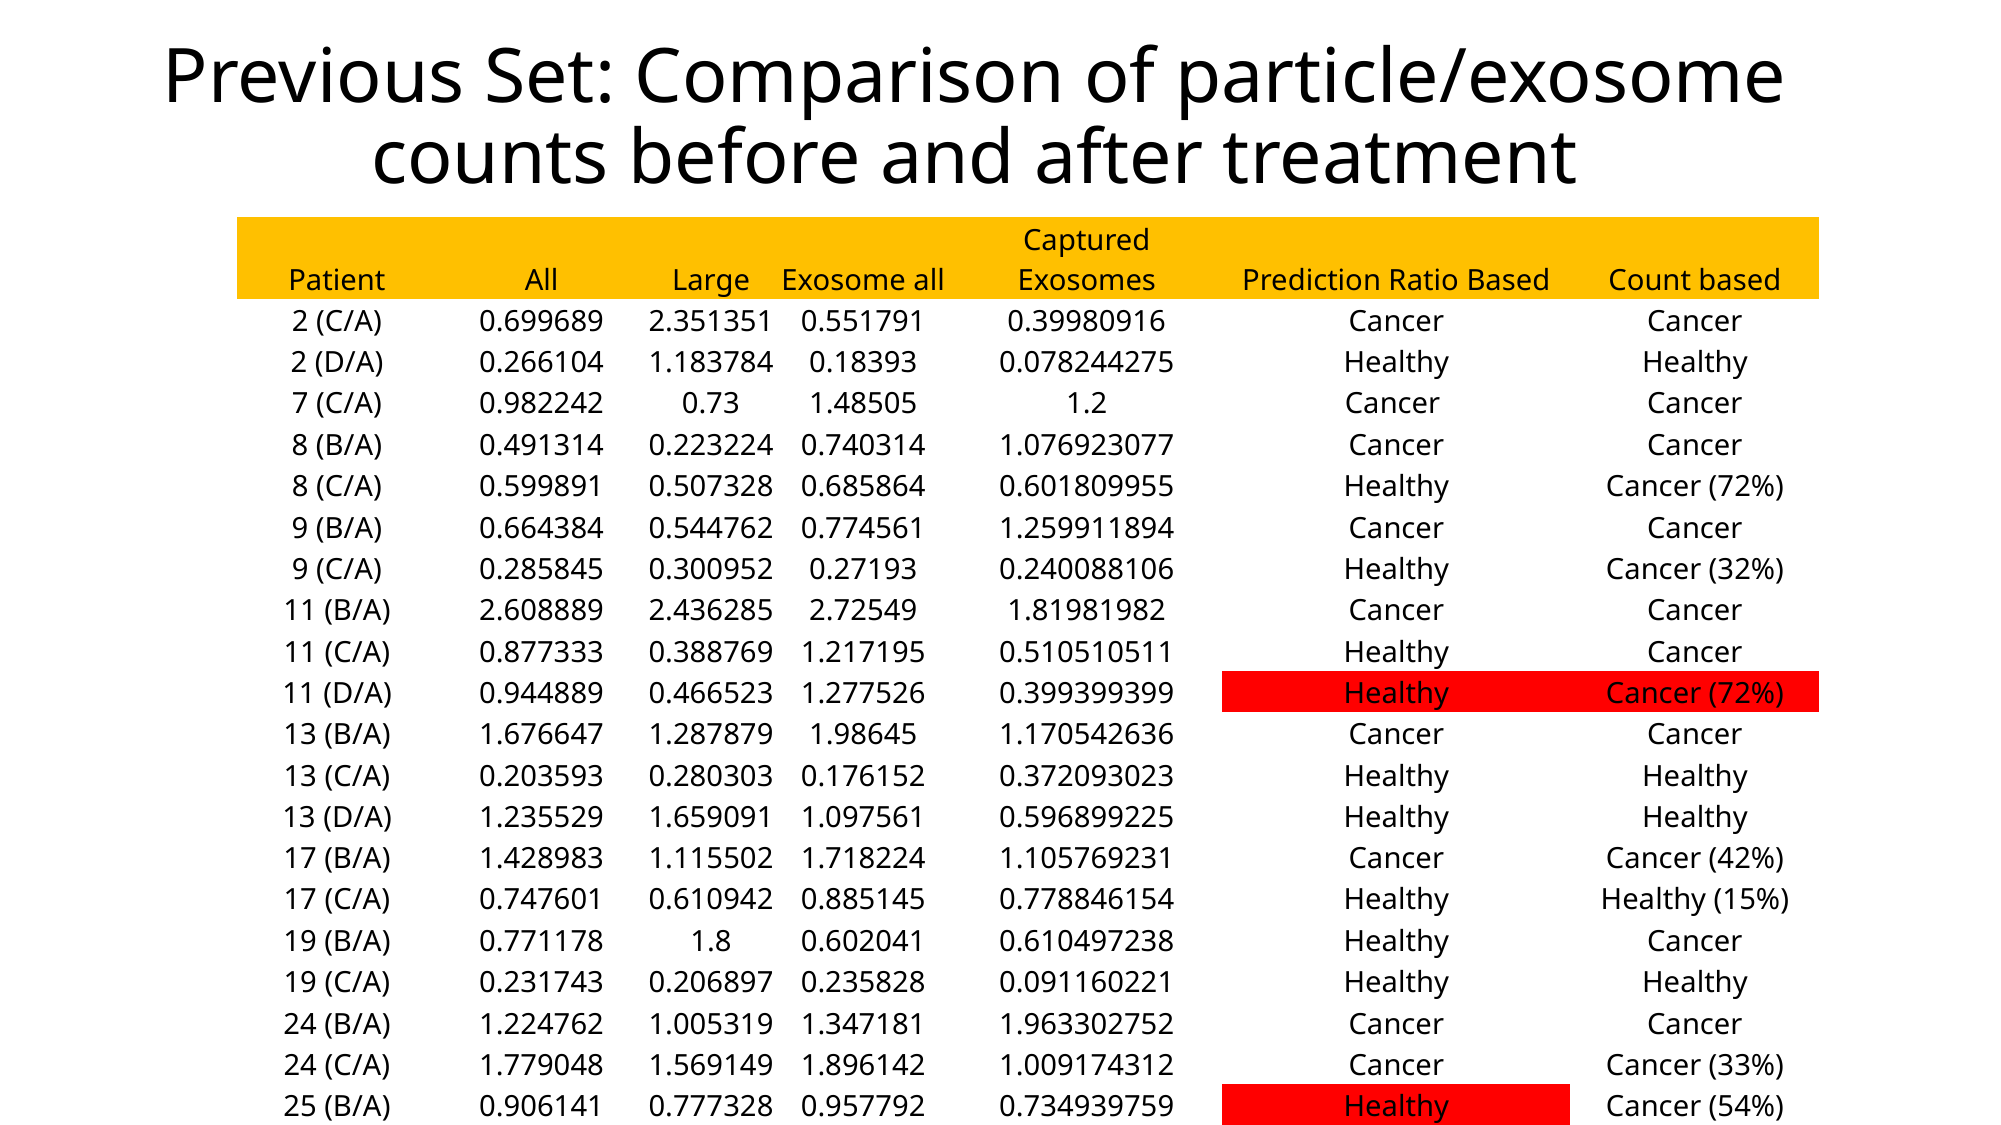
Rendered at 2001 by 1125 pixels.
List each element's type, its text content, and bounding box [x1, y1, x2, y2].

table_cell 0.599891 [437, 464, 647, 505]
table_cell Cancer [1222, 836, 1570, 877]
table_cell Cancer (54%) [1570, 1084, 1819, 1125]
table_cell 1.718224 [775, 836, 951, 877]
table_cell 1.428983 [437, 836, 647, 877]
table_cell 24 (B/A) [237, 1001, 437, 1043]
table_cell Healthy [1222, 671, 1570, 712]
table_cell 1.170542636 [951, 712, 1222, 753]
table_cell 2 (D/A) [237, 340, 437, 381]
table_cell 1.097561 [775, 795, 951, 836]
table_cell 1.005319 [647, 1001, 775, 1043]
table_cell 0.685864 [775, 464, 951, 505]
table_cell 0.203593 [437, 753, 647, 795]
table_cell Cancer [1222, 1001, 1570, 1043]
table_cell 0.466523 [647, 671, 775, 712]
table_cell 1.009174312 [951, 1043, 1222, 1084]
table_header All [437, 217, 647, 299]
table_cell 2.72549 [775, 588, 951, 629]
table_cell 0.699689 [437, 299, 647, 340]
table_cell Healthy (15%) [1570, 877, 1819, 919]
table_cell 24 (C/A) [237, 1043, 437, 1084]
table_cell Cancer [1222, 423, 1570, 464]
table_cell 0.240088106 [951, 547, 1222, 588]
table_cell 0.602041 [775, 919, 951, 960]
table_cell Cancer (33%) [1570, 1043, 1819, 1084]
table_cell 0.507328 [647, 464, 775, 505]
table_cell 1.569149 [647, 1043, 775, 1084]
table_cell 1.217195 [775, 629, 951, 671]
table_cell Healthy [1222, 464, 1570, 505]
table_header Exosome all [775, 217, 951, 299]
table_cell 0.510510511 [951, 629, 1222, 671]
table_cell 0.610497238 [951, 919, 1222, 960]
table_cell 9 (B/A) [237, 505, 437, 547]
table_cell Cancer [1570, 1001, 1819, 1043]
table_cell 11 (B/A) [237, 588, 437, 629]
table_cell 0.231743 [437, 960, 647, 1001]
table_cell 0.551791 [775, 299, 951, 340]
table_cell 1.81981982 [951, 588, 1222, 629]
table_cell Healthy [1570, 340, 1819, 381]
table_cell Cancer [1570, 423, 1819, 464]
table_cell Healthy [1222, 547, 1570, 588]
table_cell 1.105769231 [951, 836, 1222, 877]
table_cell 13 (C/A) [237, 753, 437, 795]
table_cell Cancer [1570, 505, 1819, 547]
table_cell 0.206897 [647, 960, 775, 1001]
table_cell Healthy [1570, 795, 1819, 836]
table_cell Healthy [1222, 753, 1570, 795]
table_header Prediction Ratio Based [1222, 217, 1570, 299]
table_cell 2.436285 [647, 588, 775, 629]
table_header Large [647, 217, 775, 299]
table_cell 8 (B/A) [237, 423, 437, 464]
table_cell 19 (C/A) [237, 960, 437, 1001]
title Previous Set: Comparison of particle/exosome counts before and after treatment [112, 9, 1838, 228]
table_cell 0.544762 [647, 505, 775, 547]
table_cell 1.076923077 [951, 423, 1222, 464]
table_cell 0.982242 [437, 381, 647, 423]
table_cell 11 (D/A) [237, 671, 437, 712]
table_cell 7 (C/A) [237, 381, 437, 423]
table_cell 1.287879 [647, 712, 775, 753]
table_cell 25 (B/A) [237, 1084, 437, 1125]
table_cell 0.734939759 [951, 1084, 1222, 1125]
table_cell Cancer [1570, 299, 1819, 340]
table_cell Healthy [1222, 960, 1570, 1001]
table_cell 0.266104 [437, 340, 647, 381]
table_cell 1.183784 [647, 340, 775, 381]
table_cell Healthy [1222, 919, 1570, 960]
table_cell 0.601809955 [951, 464, 1222, 505]
table_cell 0.39980916 [951, 299, 1222, 340]
table_cell 0.771178 [437, 919, 647, 960]
table_header Patient [237, 217, 437, 299]
table_cell 0.73 [647, 381, 775, 423]
table_cell Cancer [1570, 381, 1819, 423]
table_cell 1.98645 [775, 712, 951, 753]
table_cell 0.610942 [647, 877, 775, 919]
table_cell 17 (C/A) [237, 877, 437, 919]
table_cell 2 (C/A) [237, 299, 437, 340]
table_cell Cancer [1222, 712, 1570, 753]
table_cell 0.223224 [647, 423, 775, 464]
table_cell 0.078244275 [951, 340, 1222, 381]
table_cell 1.8 [647, 919, 775, 960]
table_cell 0.957792 [775, 1084, 951, 1125]
table_cell 13 (D/A) [237, 795, 437, 836]
table_cell 0.285845 [437, 547, 647, 588]
table_cell 1.115502 [647, 836, 775, 877]
table_cell Healthy [1222, 340, 1570, 381]
table_cell 0.906141 [437, 1084, 647, 1125]
table_cell 8 (C/A) [237, 464, 437, 505]
table_cell 1.676647 [437, 712, 647, 753]
table_cell 11 (C/A) [237, 629, 437, 671]
table_cell Cancer (32%) [1570, 547, 1819, 588]
table_cell Cancer [1222, 1043, 1570, 1084]
table_cell Cancer [1222, 588, 1570, 629]
table_cell Cancer [1570, 919, 1819, 960]
table_cell 1.347181 [775, 1001, 951, 1043]
table_cell 0.777328 [647, 1084, 775, 1125]
table_cell 1.963302752 [951, 1001, 1222, 1043]
table_cell Cancer [1570, 629, 1819, 671]
table_cell 1.224762 [437, 1001, 647, 1043]
table_cell 1.259911894 [951, 505, 1222, 547]
table_cell 13 (B/A) [237, 712, 437, 753]
table_cell 1.277526 [775, 671, 951, 712]
table_cell 0.300952 [647, 547, 775, 588]
table_cell 0.388769 [647, 629, 775, 671]
table_cell Cancer (72%) [1570, 671, 1819, 712]
table_cell 2.608889 [437, 588, 647, 629]
table_header Count based [1570, 217, 1819, 299]
table_cell 0.885145 [775, 877, 951, 919]
table_cell Cancer [1222, 505, 1570, 547]
table_cell 0.774561 [775, 505, 951, 547]
table_cell 0.235828 [775, 960, 951, 1001]
table_cell 0.27193 [775, 547, 951, 588]
table_cell 1.2 [951, 381, 1222, 423]
table_cell 2.351351 [647, 299, 775, 340]
table_cell 1.779048 [437, 1043, 647, 1084]
table_cell 1.659091 [647, 795, 775, 836]
table_cell 0.176152 [775, 753, 951, 795]
table_cell 0.280303 [647, 753, 775, 795]
table_cell 0.778846154 [951, 877, 1222, 919]
table_cell Cancer [1570, 712, 1819, 753]
table_cell 9 (C/A) [237, 547, 437, 588]
table_header Captured Exosomes [951, 217, 1222, 299]
table_cell 0.399399399 [951, 671, 1222, 712]
table_cell 0.18393 [775, 340, 951, 381]
table_cell Cancer [1222, 381, 1570, 423]
table_cell Healthy [1222, 1084, 1570, 1125]
table_cell Cancer [1222, 299, 1570, 340]
table_cell Cancer (42%) [1570, 836, 1819, 877]
table_cell 0.372093023 [951, 753, 1222, 795]
table_cell 0.747601 [437, 877, 647, 919]
table_cell Cancer [1570, 588, 1819, 629]
table_cell Cancer (72%) [1570, 464, 1819, 505]
table_cell 1.235529 [437, 795, 647, 836]
table_cell 17 (B/A) [237, 836, 437, 877]
table_cell 0.091160221 [951, 960, 1222, 1001]
table_cell Healthy [1222, 877, 1570, 919]
table_cell Healthy [1222, 795, 1570, 836]
table_cell 19 (B/A) [237, 919, 437, 960]
table_cell 0.664384 [437, 505, 647, 547]
table_cell Healthy [1222, 629, 1570, 671]
table_cell 0.596899225 [951, 795, 1222, 836]
table_cell 1.896142 [775, 1043, 951, 1084]
table_cell Healthy [1570, 960, 1819, 1001]
table_cell 0.740314 [775, 423, 951, 464]
table_cell 0.491314 [437, 423, 647, 464]
table_cell Healthy [1570, 753, 1819, 795]
table_cell 1.48505 [775, 381, 951, 423]
table_cell 0.877333 [437, 629, 647, 671]
table_cell 0.944889 [437, 671, 647, 712]
